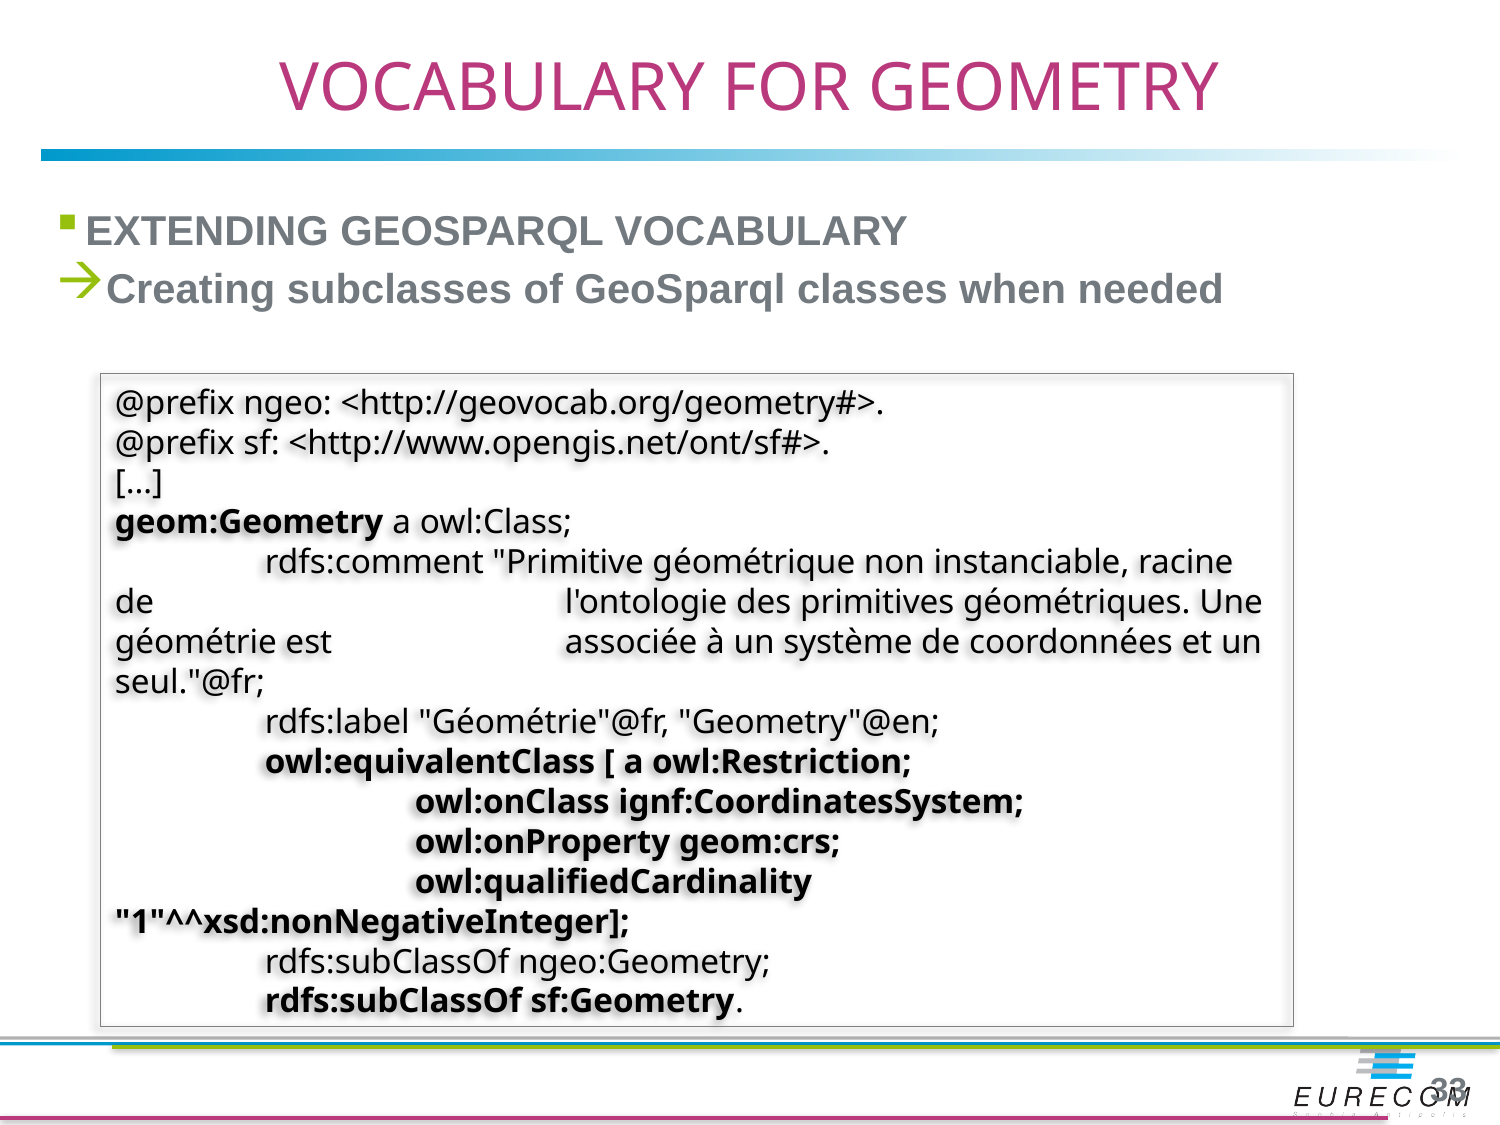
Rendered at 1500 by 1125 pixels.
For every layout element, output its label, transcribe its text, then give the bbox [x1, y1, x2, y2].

text_box @prefix ngeo: <http://geovocab.org/geometry#>. @prefix sf: <http://www.opengis.net/ont/sf#>. […] geom:Geometry a owl:Class; rdfs:comment "Primitive géométrique non instanciable, racine de l'ontologie des primitives géométriques. Une géométrie est associée à un système de coordonnées et un seul."@fr; rdfs:label "Géométrie"@fr, "Geometry"@en; owl:equivalentClass [ a owl:Restriction; owl:onClass ignf:CoordinatesSystem; owl:onProperty geom:crs; owl:qualifiedCardinality "1"^^xsd:nonNegativeInteger]; rdfs:subClassOf ngeo:Geometry; rdfs:subClassOf sf:Geometry. [100, 373, 1294, 1027]
title Vocabulary for geometry [112, 7, 1388, 162]
text_box [74, 350, 1425, 1005]
picture [1293, 1049, 1477, 1118]
text_box Extending geosparql vocabulary Creating subclasses of GeoSparql classes when needed [41, 196, 1459, 350]
